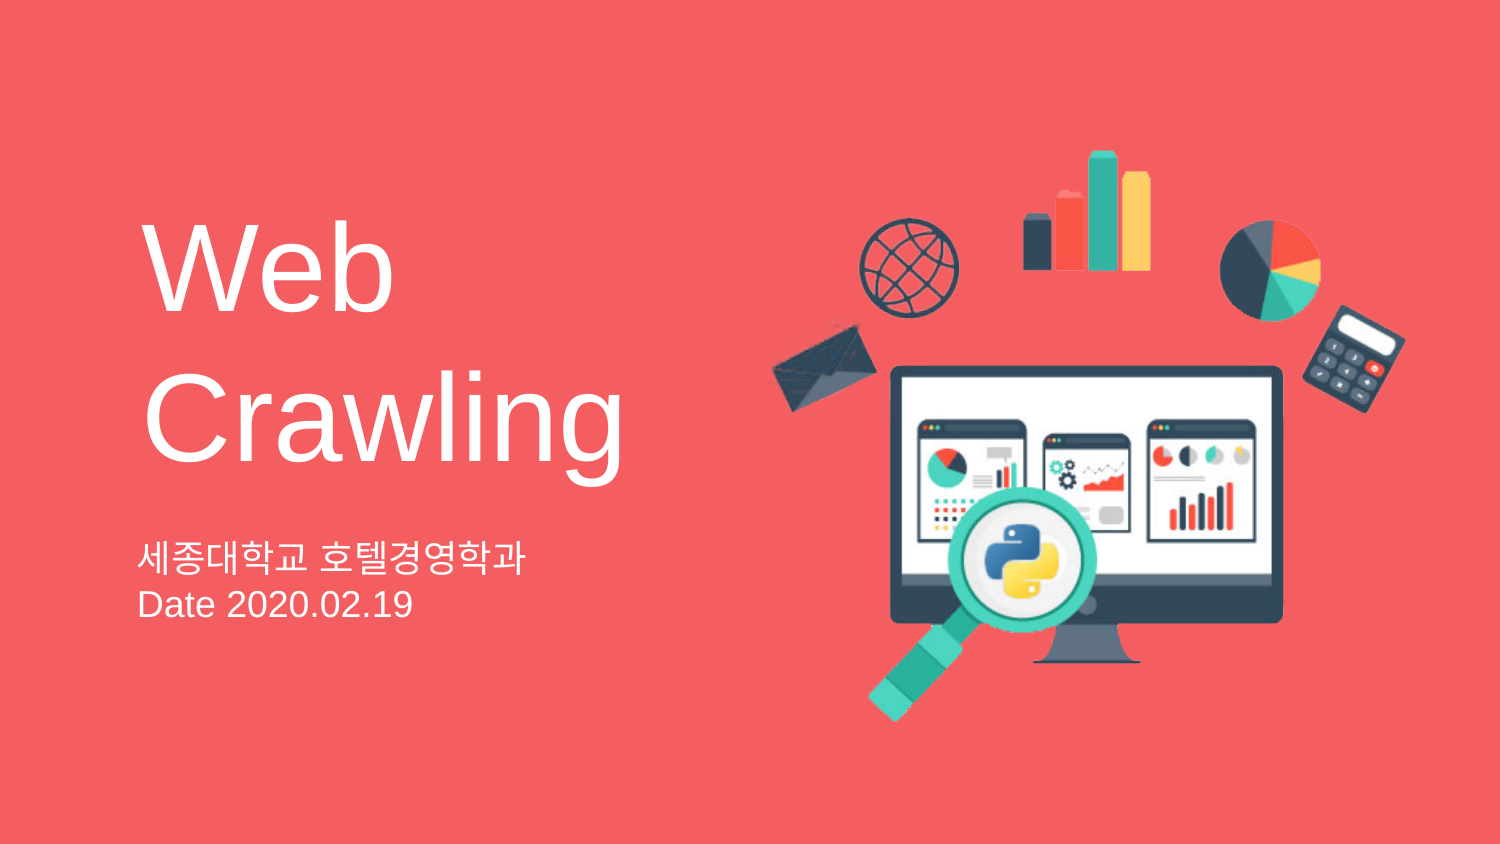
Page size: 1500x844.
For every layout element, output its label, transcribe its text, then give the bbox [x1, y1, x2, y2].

text_box Web Crawling [126, 171, 744, 521]
subtitle 세종대학교 호텔경영학과 Date 2020.02.19 [121, 520, 744, 651]
picture [749, 108, 1441, 736]
